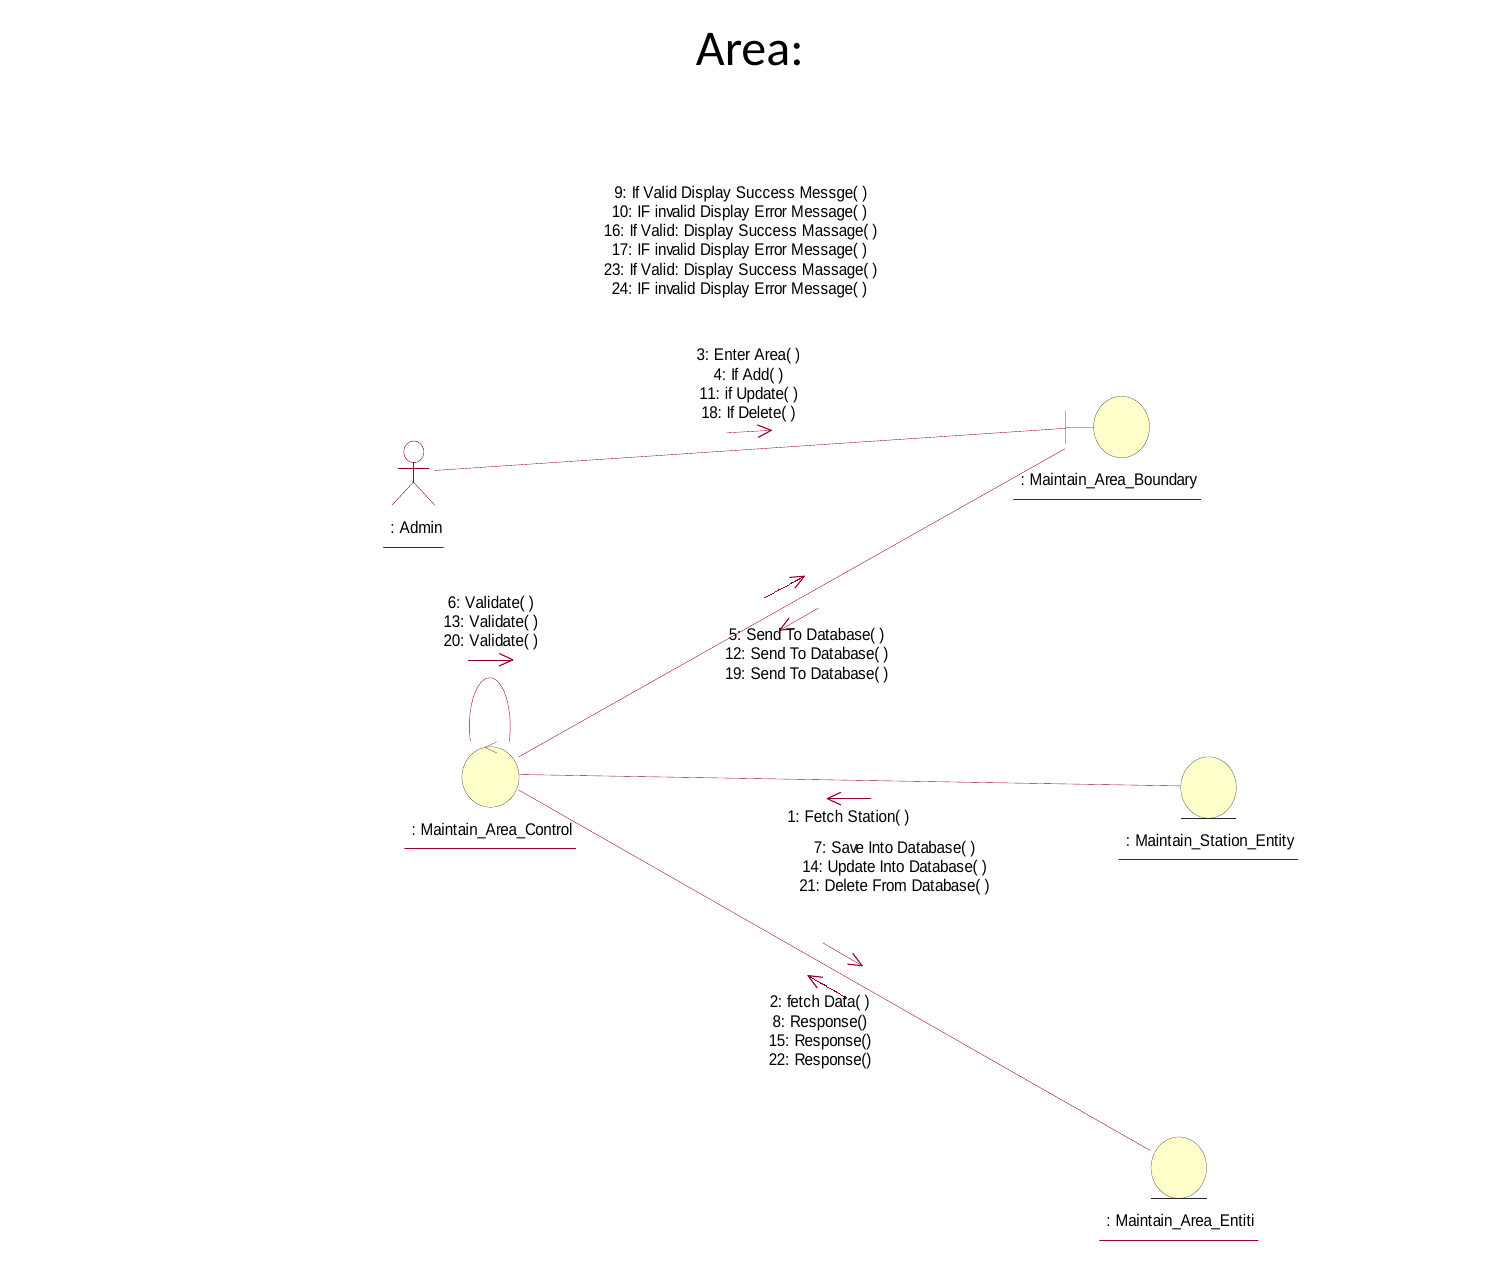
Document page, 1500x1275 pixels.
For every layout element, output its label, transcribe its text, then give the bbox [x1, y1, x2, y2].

picture [282, 128, 1356, 1275]
title Area: [75, 0, 1425, 91]
